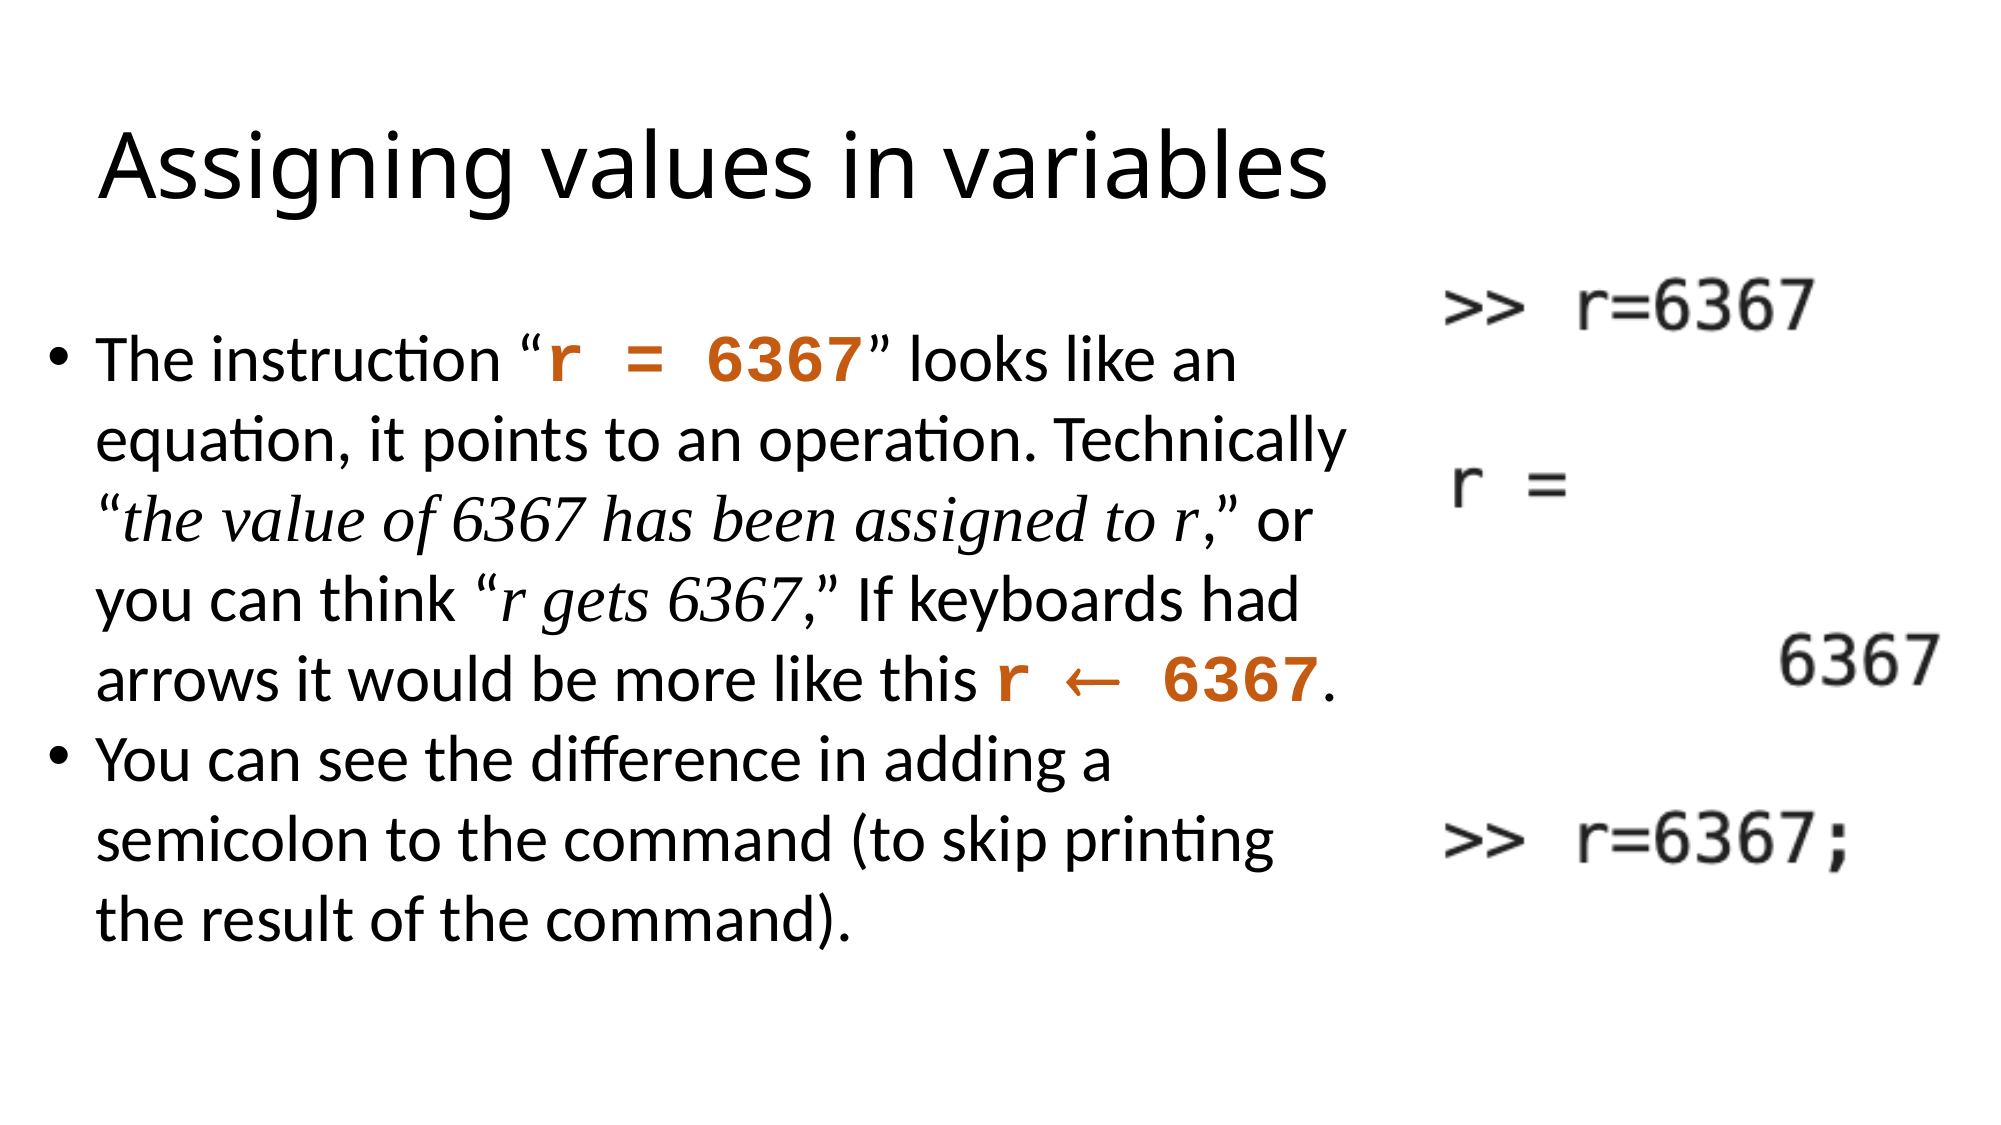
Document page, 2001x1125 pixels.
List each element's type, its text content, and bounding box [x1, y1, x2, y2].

text_box The instruction “r = 6367” looks like an equation, it points to an operation. Technically “the value of 6367 has been assigned to r,” or you can think “r gets 6367,” If keyboards had arrows it would be more like this r 6367. You can see the difference in adding a semicolon to the command (to skip printing the result of the command). [32, 307, 1378, 1042]
title Assigning values in variables [83, 59, 1808, 278]
picture [1423, 259, 1968, 891]
